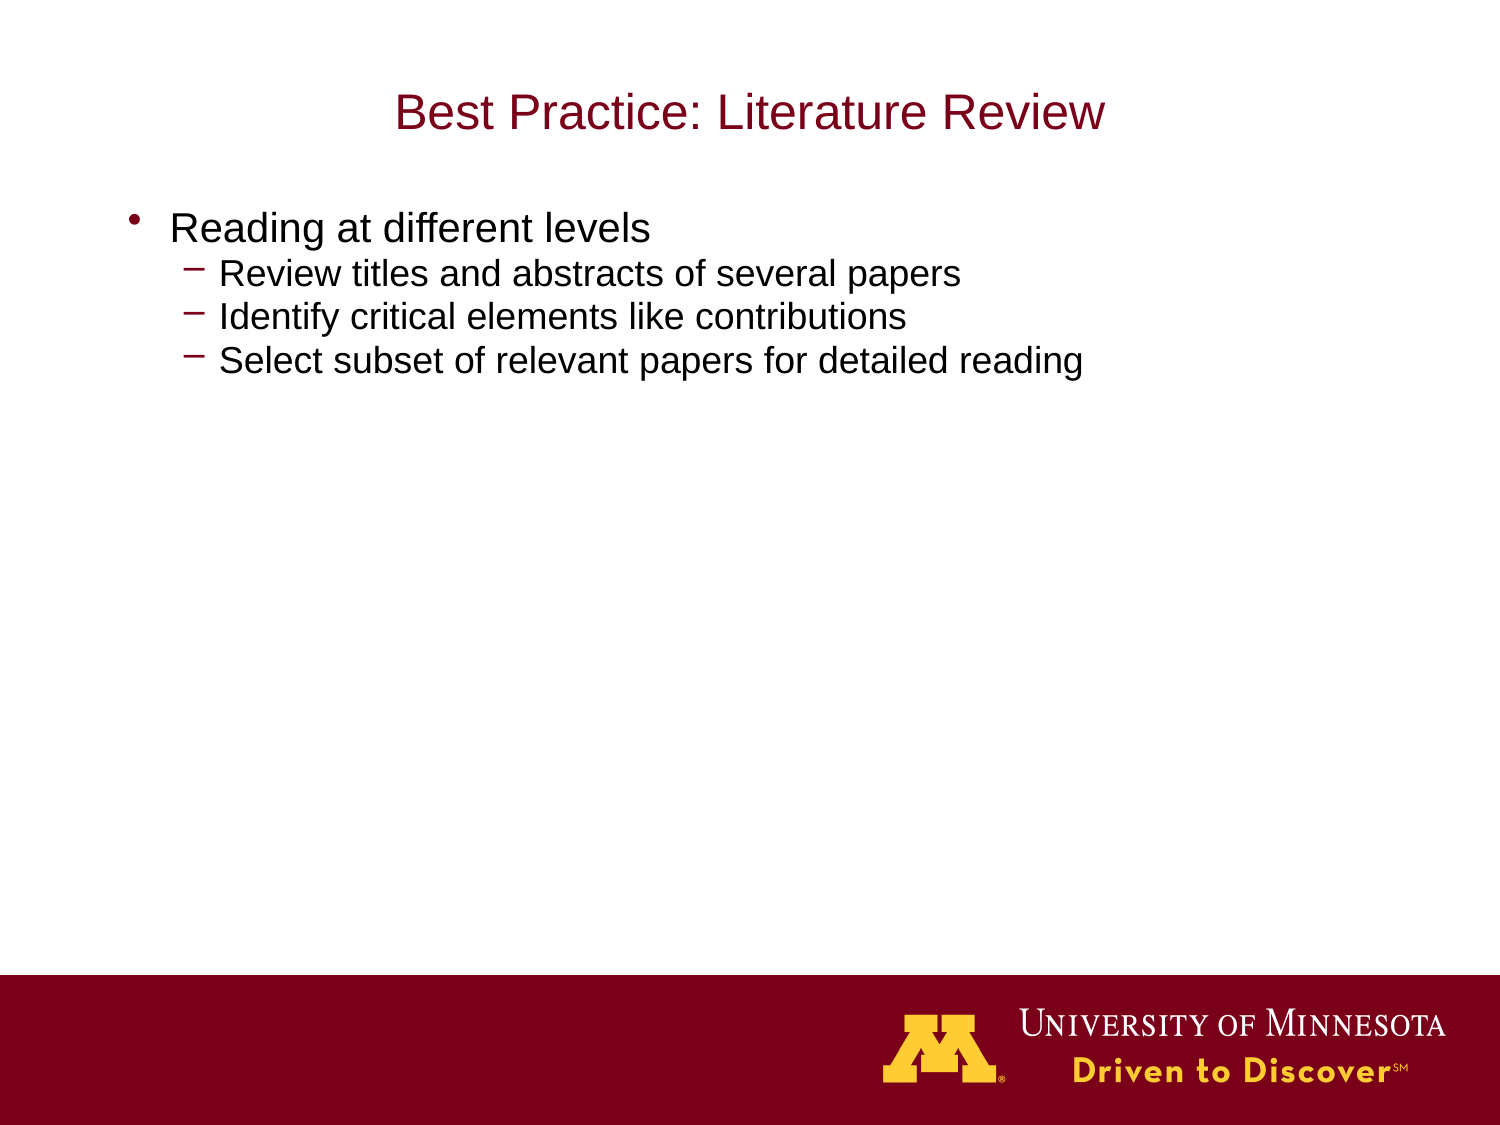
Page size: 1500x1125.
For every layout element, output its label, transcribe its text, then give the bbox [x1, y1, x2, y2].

picture [0, 975, 1500, 1125]
title Best Practice: Literature Review [112, 45, 1388, 174]
list Reading at different levels Review titles and abstracts of several papers Identify critical elements like contributions Select subset of relevant papers for detailed reading [112, 202, 1388, 913]
